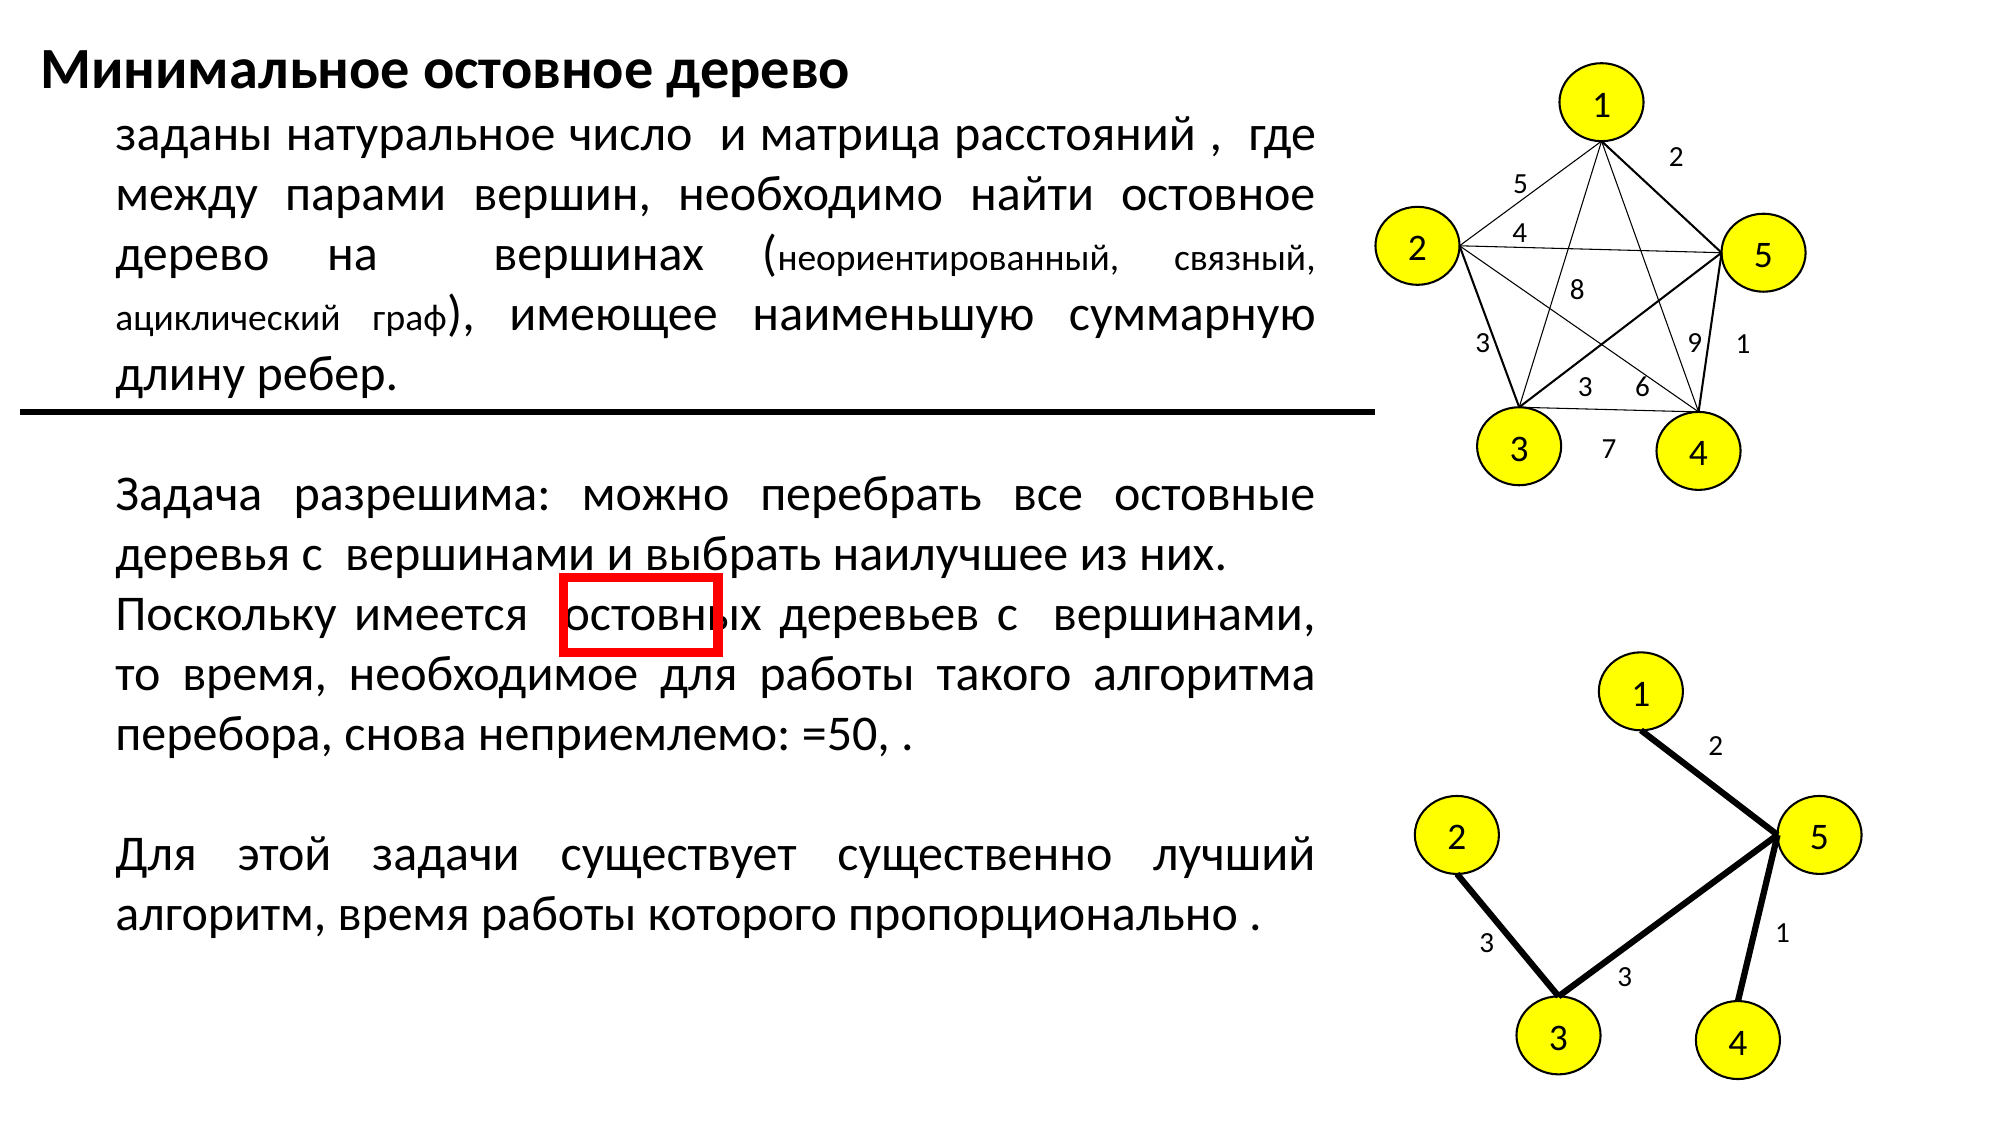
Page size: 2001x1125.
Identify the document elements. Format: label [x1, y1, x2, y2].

text_box [1414, 652, 1862, 1079]
text_box [1375, 63, 1806, 490]
text_box [562, 577, 719, 653]
